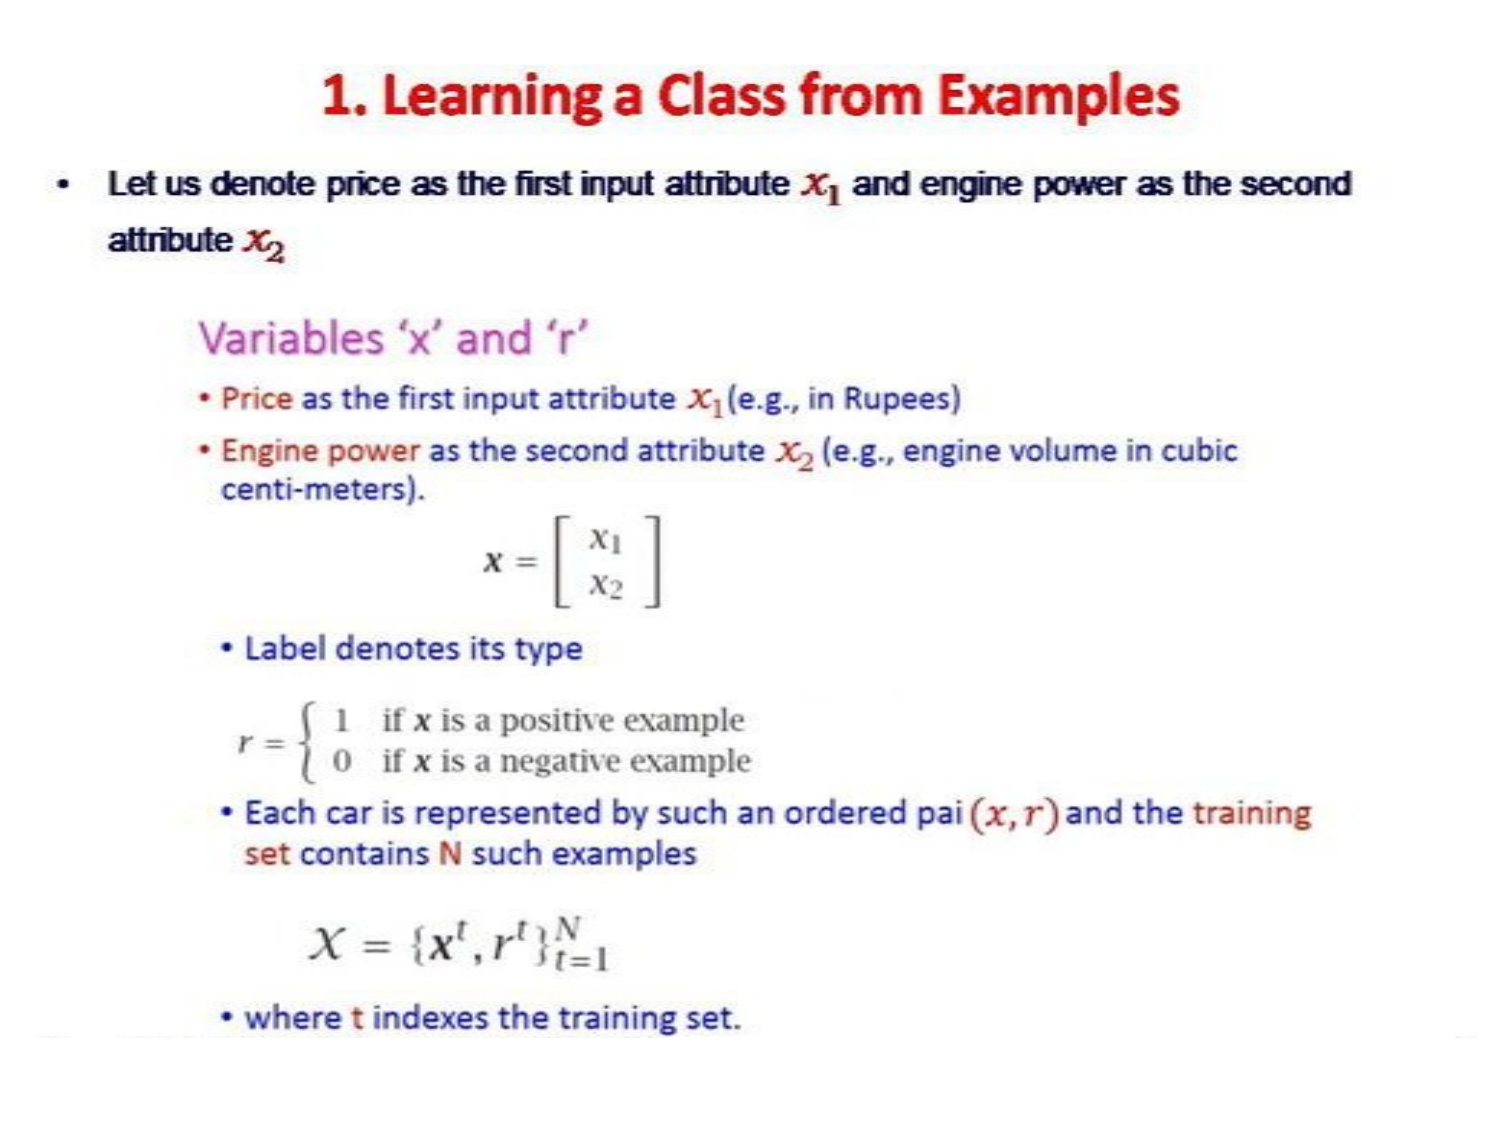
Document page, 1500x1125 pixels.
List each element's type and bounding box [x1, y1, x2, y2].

picture [22, 64, 1483, 1038]
